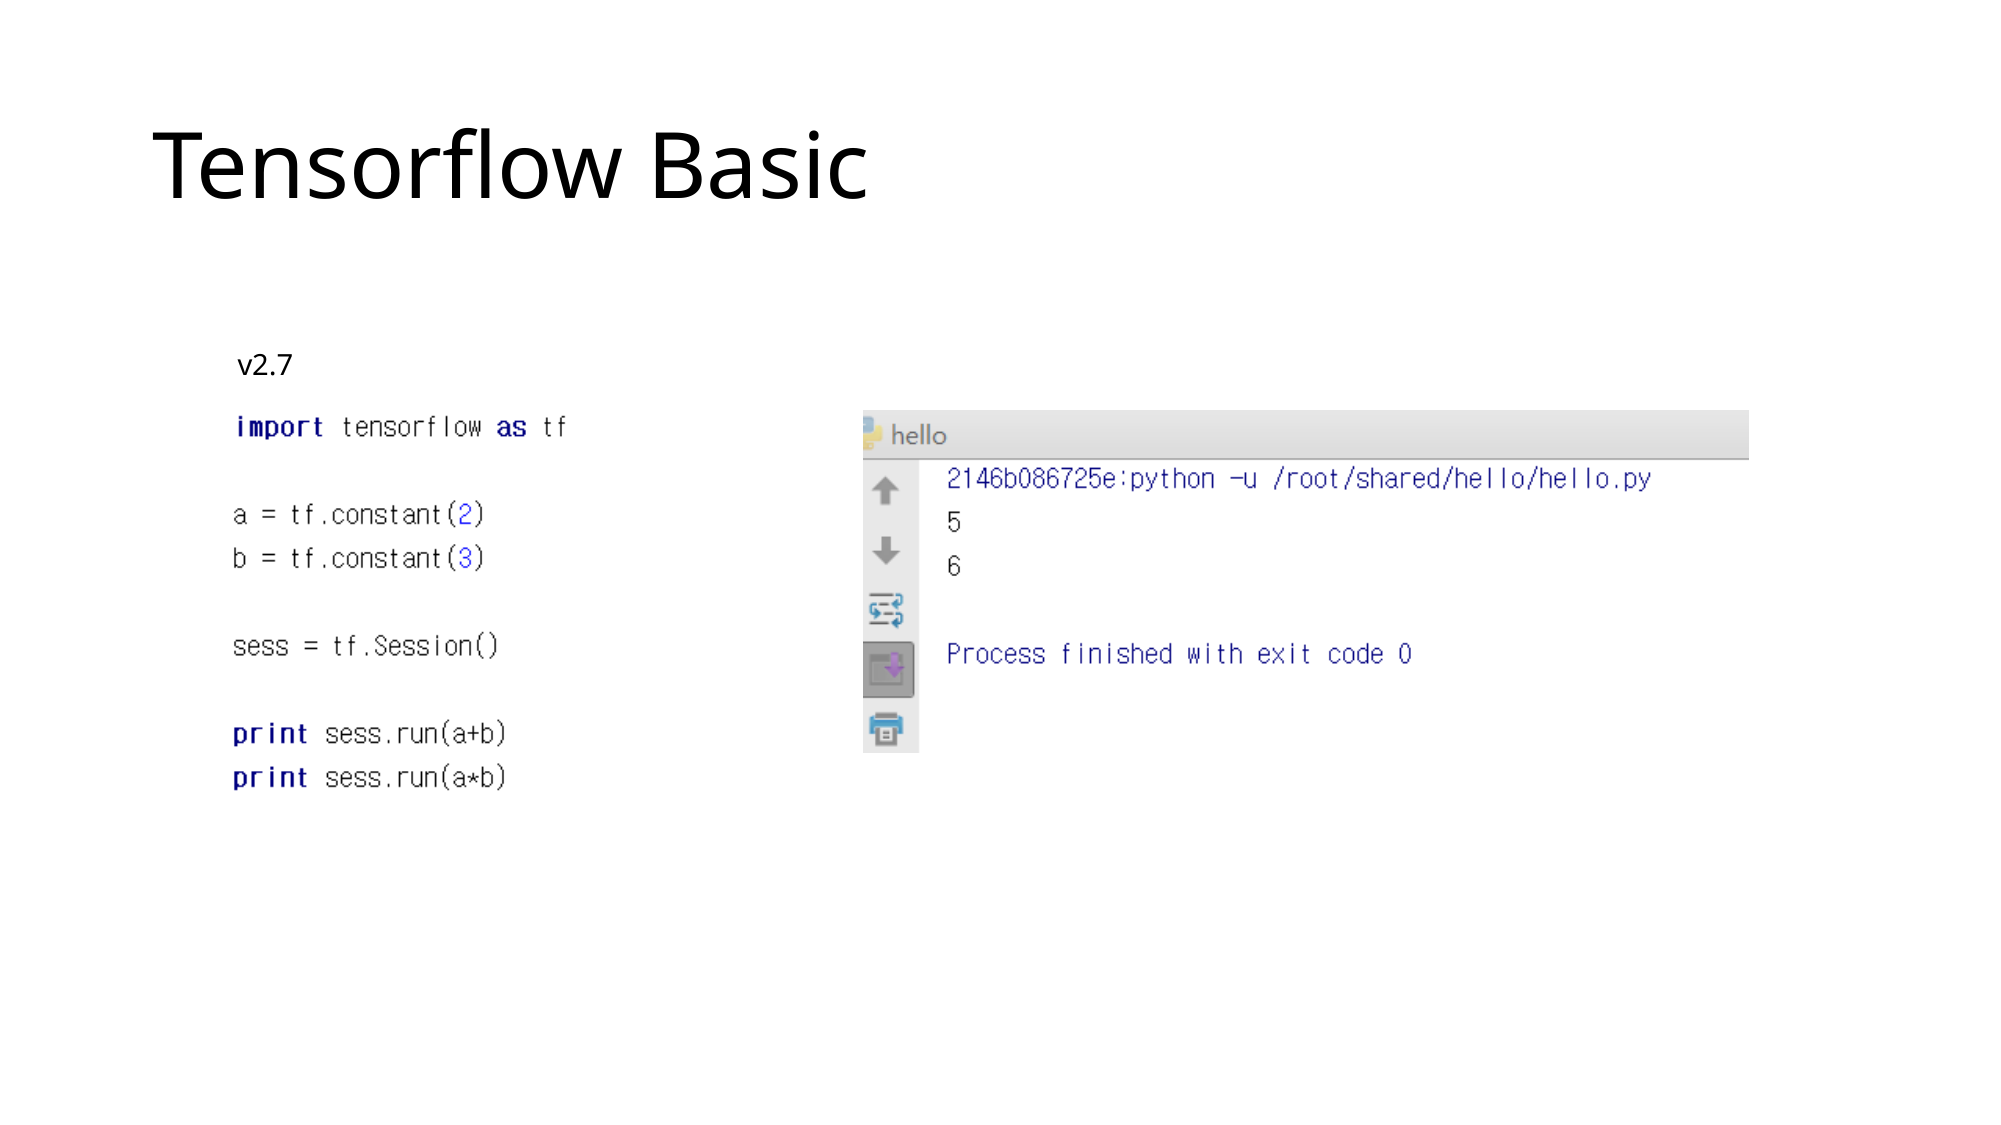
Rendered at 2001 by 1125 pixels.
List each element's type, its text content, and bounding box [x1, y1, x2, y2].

title Tensorflow Basic [137, 59, 1863, 278]
picture [863, 410, 1749, 753]
picture [222, 410, 620, 817]
text_box v2.7 [222, 339, 340, 389]
